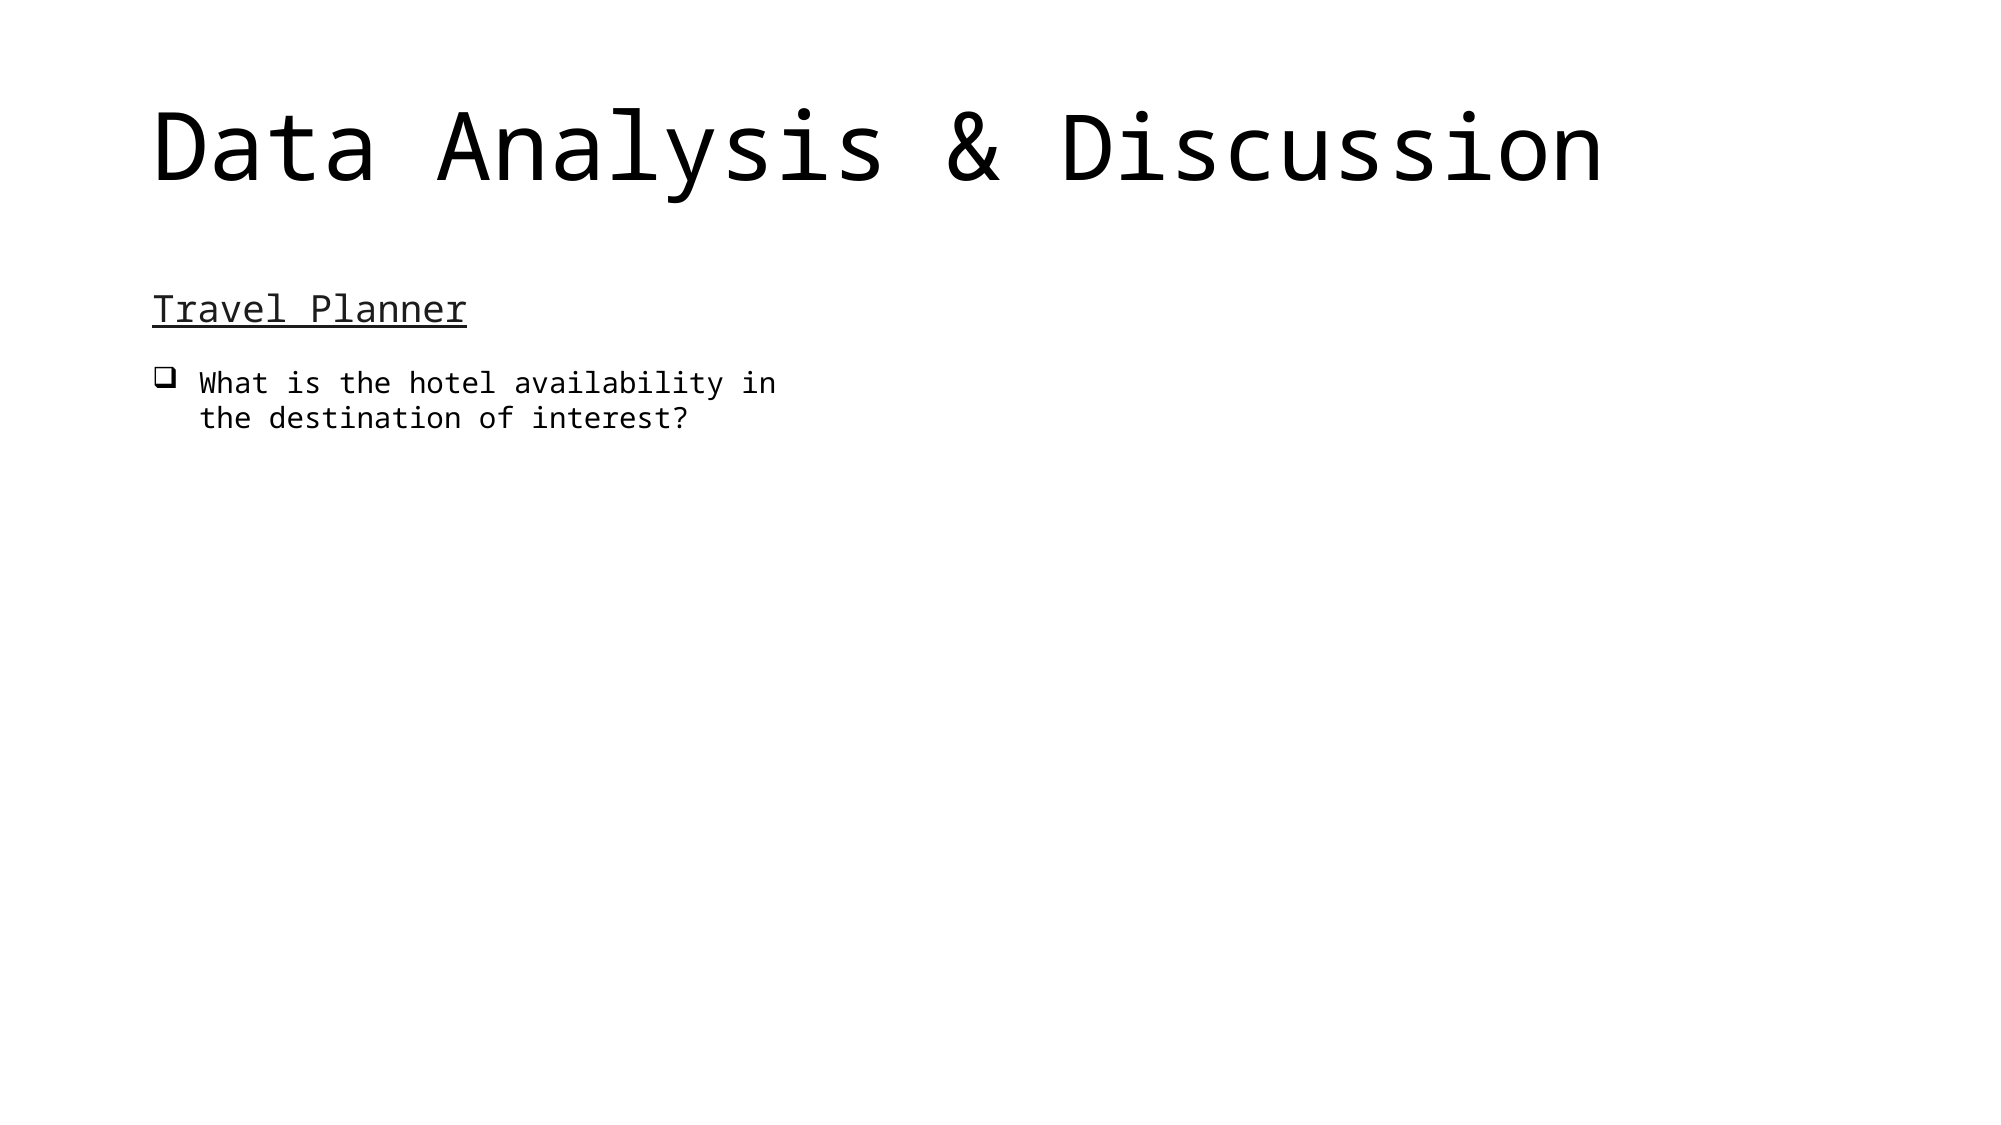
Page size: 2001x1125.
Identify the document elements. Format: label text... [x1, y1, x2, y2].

text_box Travel Planner What is the hotel availability in the destination of interest? [137, 278, 817, 512]
text_box Data Analysis & Discussion [137, 91, 1863, 278]
